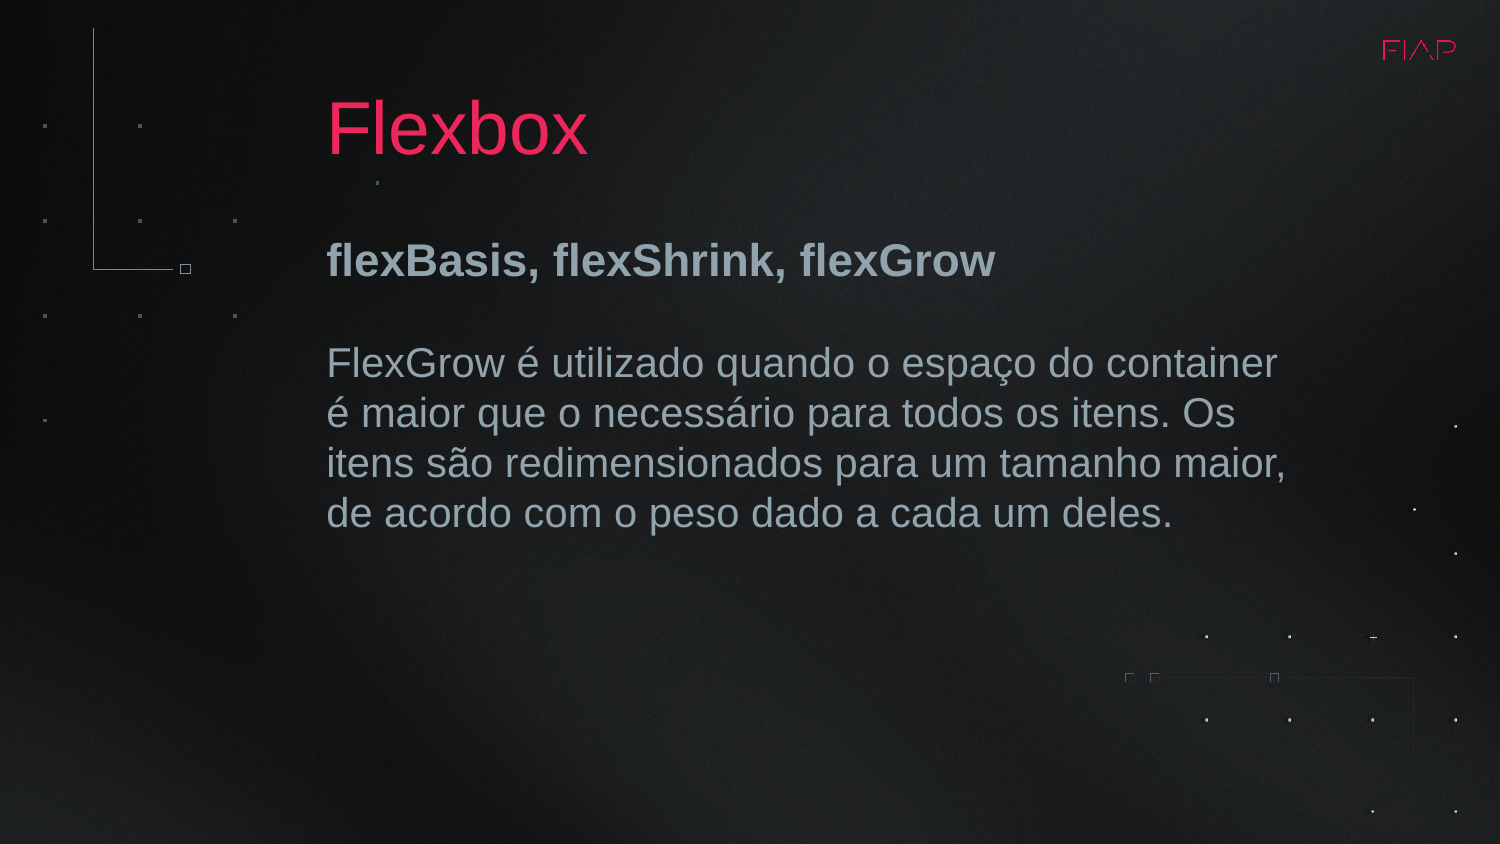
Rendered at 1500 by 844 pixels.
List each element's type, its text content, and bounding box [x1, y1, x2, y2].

text_box flexBasis, flexShrink, flexGrow FlexGrow é utilizado quando o espaço do container é maior que o necessário para todos os itens. Os itens são redimensionados para um tamanho maior, de acordo com o peso dado a cada um deles. [311, 222, 1317, 543]
picture [0, 0, 1500, 844]
text_box Flexbox [383, 72, 1126, 177]
